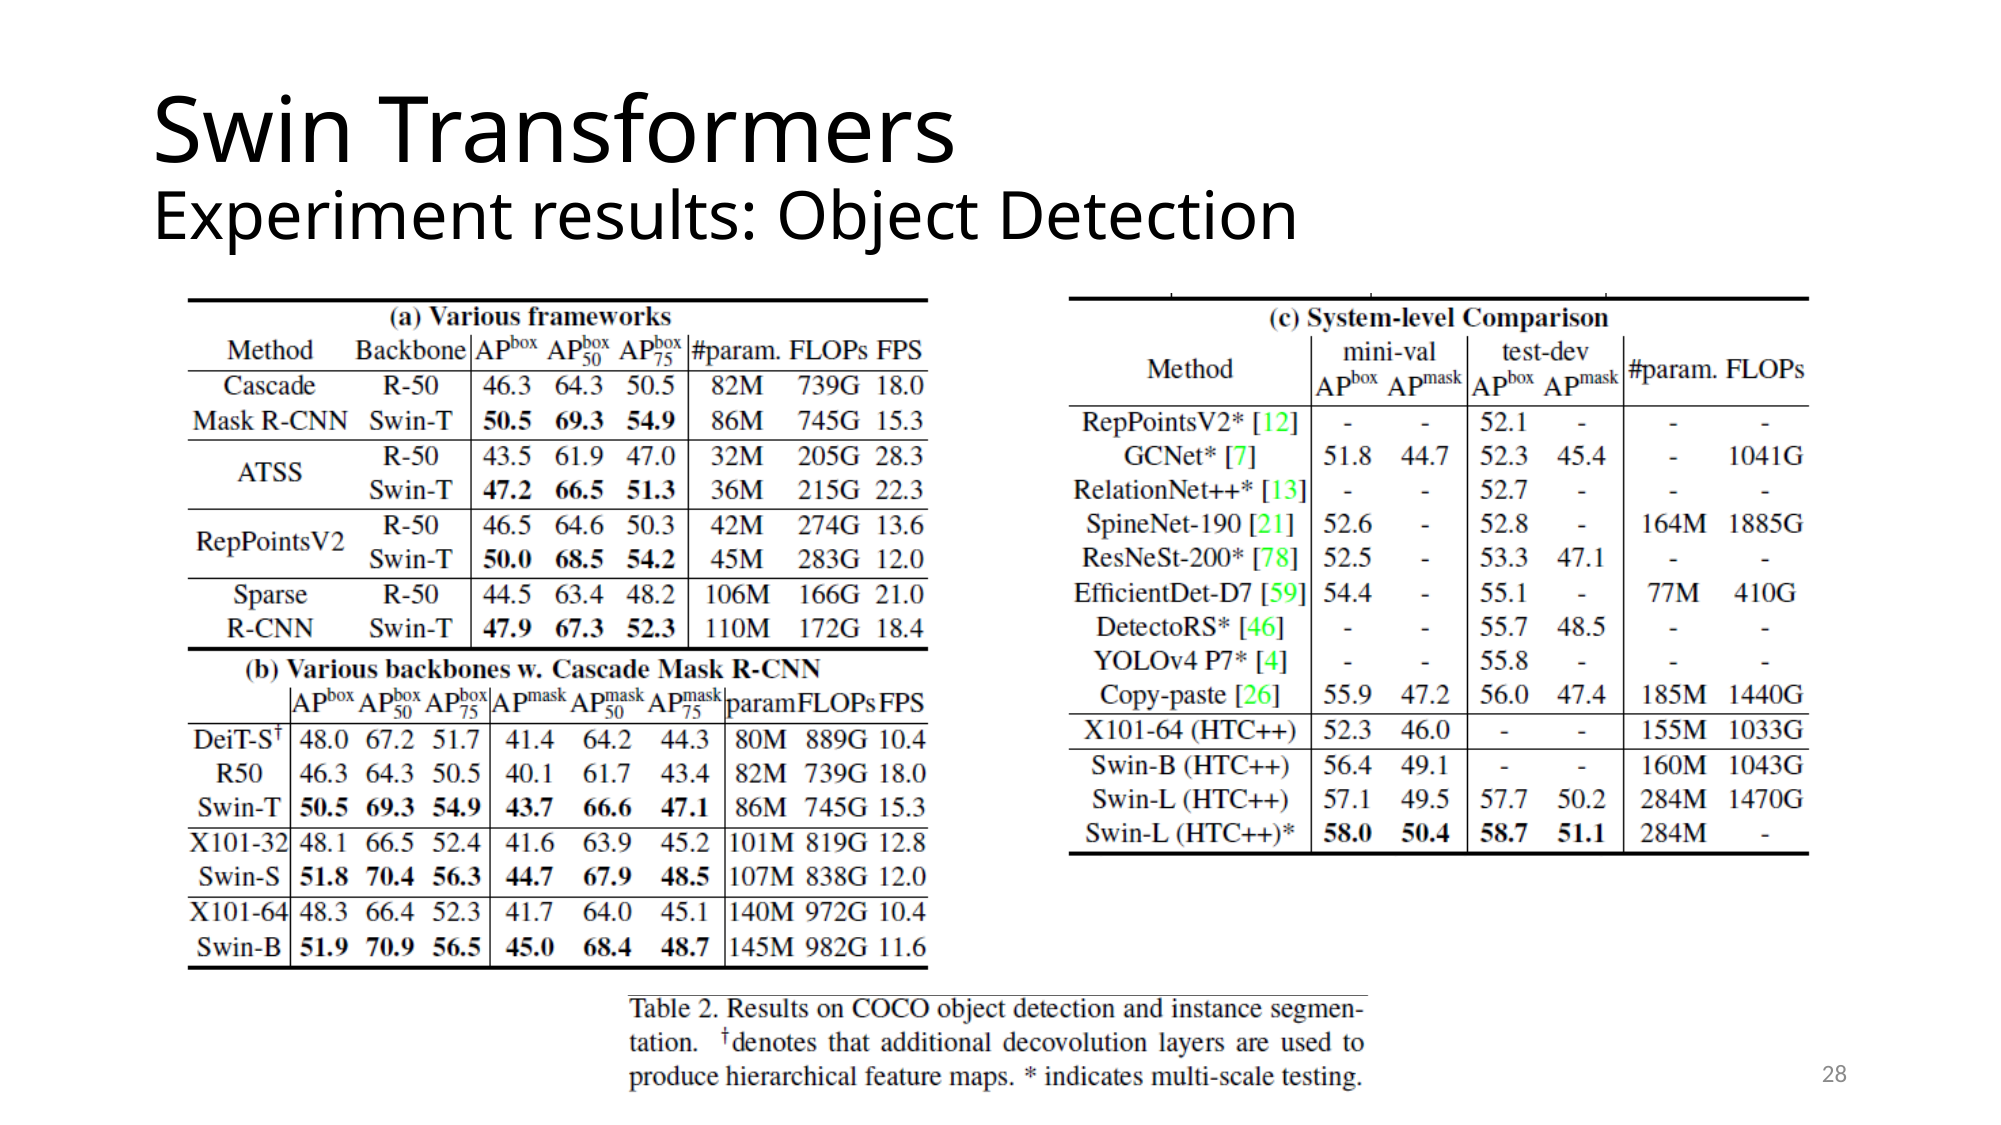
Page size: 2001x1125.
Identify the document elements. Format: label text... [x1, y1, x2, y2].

picture [624, 995, 1375, 1103]
picture [184, 293, 935, 973]
title Swin Transformers Experiment results: Object Detection [137, 59, 1863, 278]
picture [1065, 293, 1816, 857]
slide_number 28 [1412, 1042, 1863, 1103]
